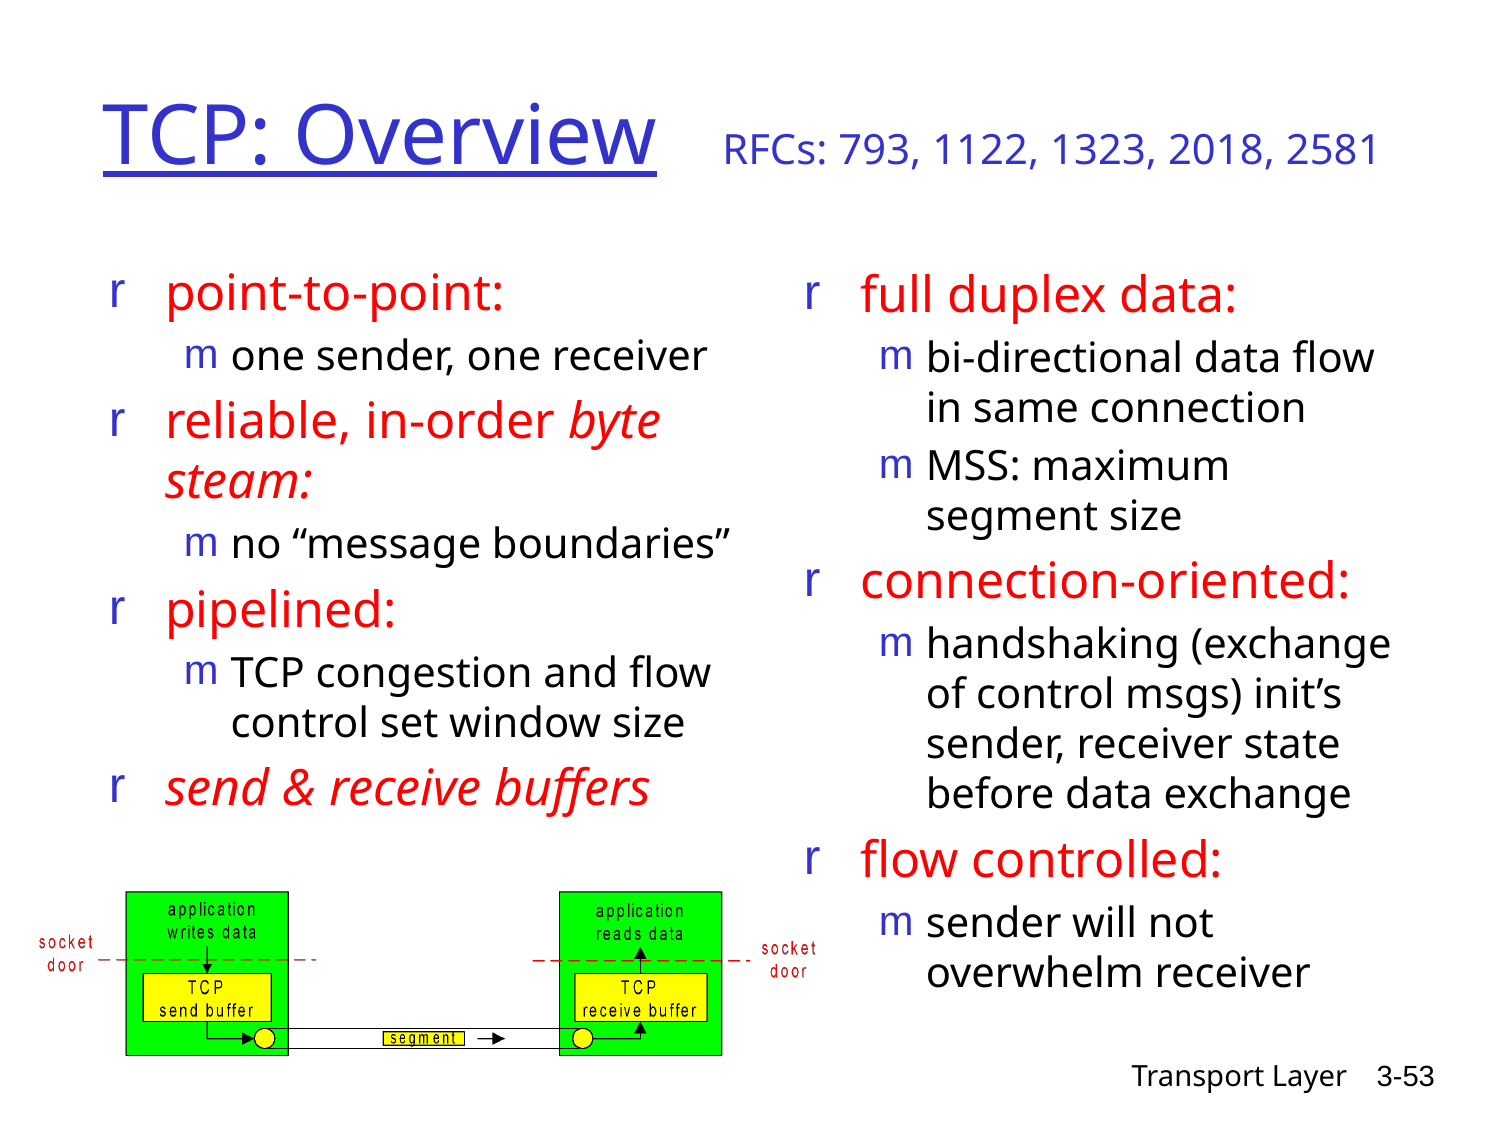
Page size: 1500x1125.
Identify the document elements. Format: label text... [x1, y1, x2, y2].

list point-to-point: one sender, one receiver reliable, in-order byte steam: no “message boundaries” pipelined: TCP congestion and flow control set window size send & receive buffers [93, 253, 747, 887]
text_box 3-53 [1339, 1049, 1450, 1125]
text_box Transport Layer [887, 1049, 1339, 1125]
title TCP: Overview RFCs: 793, 1122, 1323, 2018, 2581 [87, 37, 1424, 225]
list full duplex data: bi-directional data flow in same connection MSS: maximum segment size connection-oriented: handshaking (exchange of control msgs) init’s sender, receiver state before data exchange flow controlled: sender will not overwhelm receiver [789, 254, 1429, 1018]
picture [0, 888, 909, 1058]
